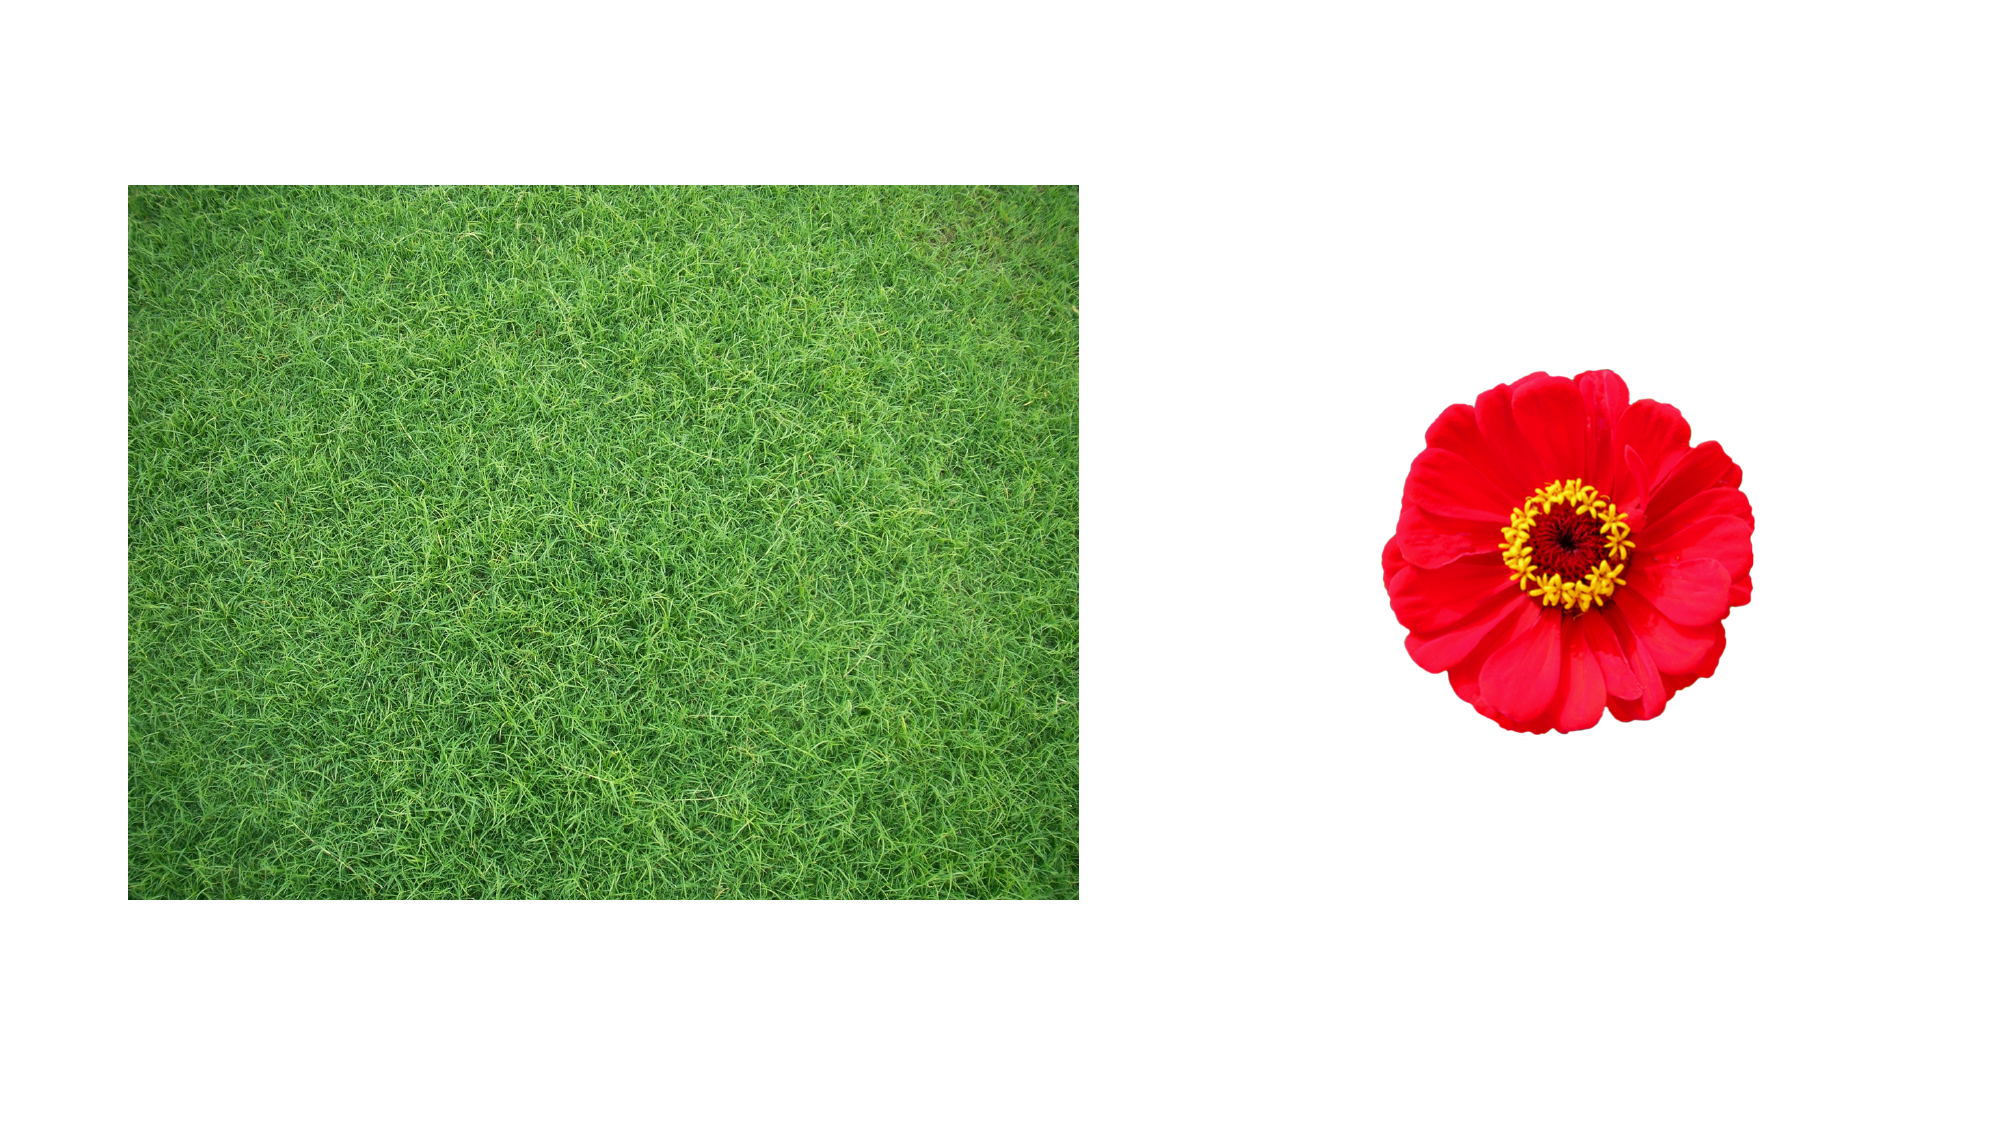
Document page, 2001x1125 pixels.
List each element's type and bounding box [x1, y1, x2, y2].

picture [1363, 344, 1764, 742]
list [128, 185, 1079, 900]
